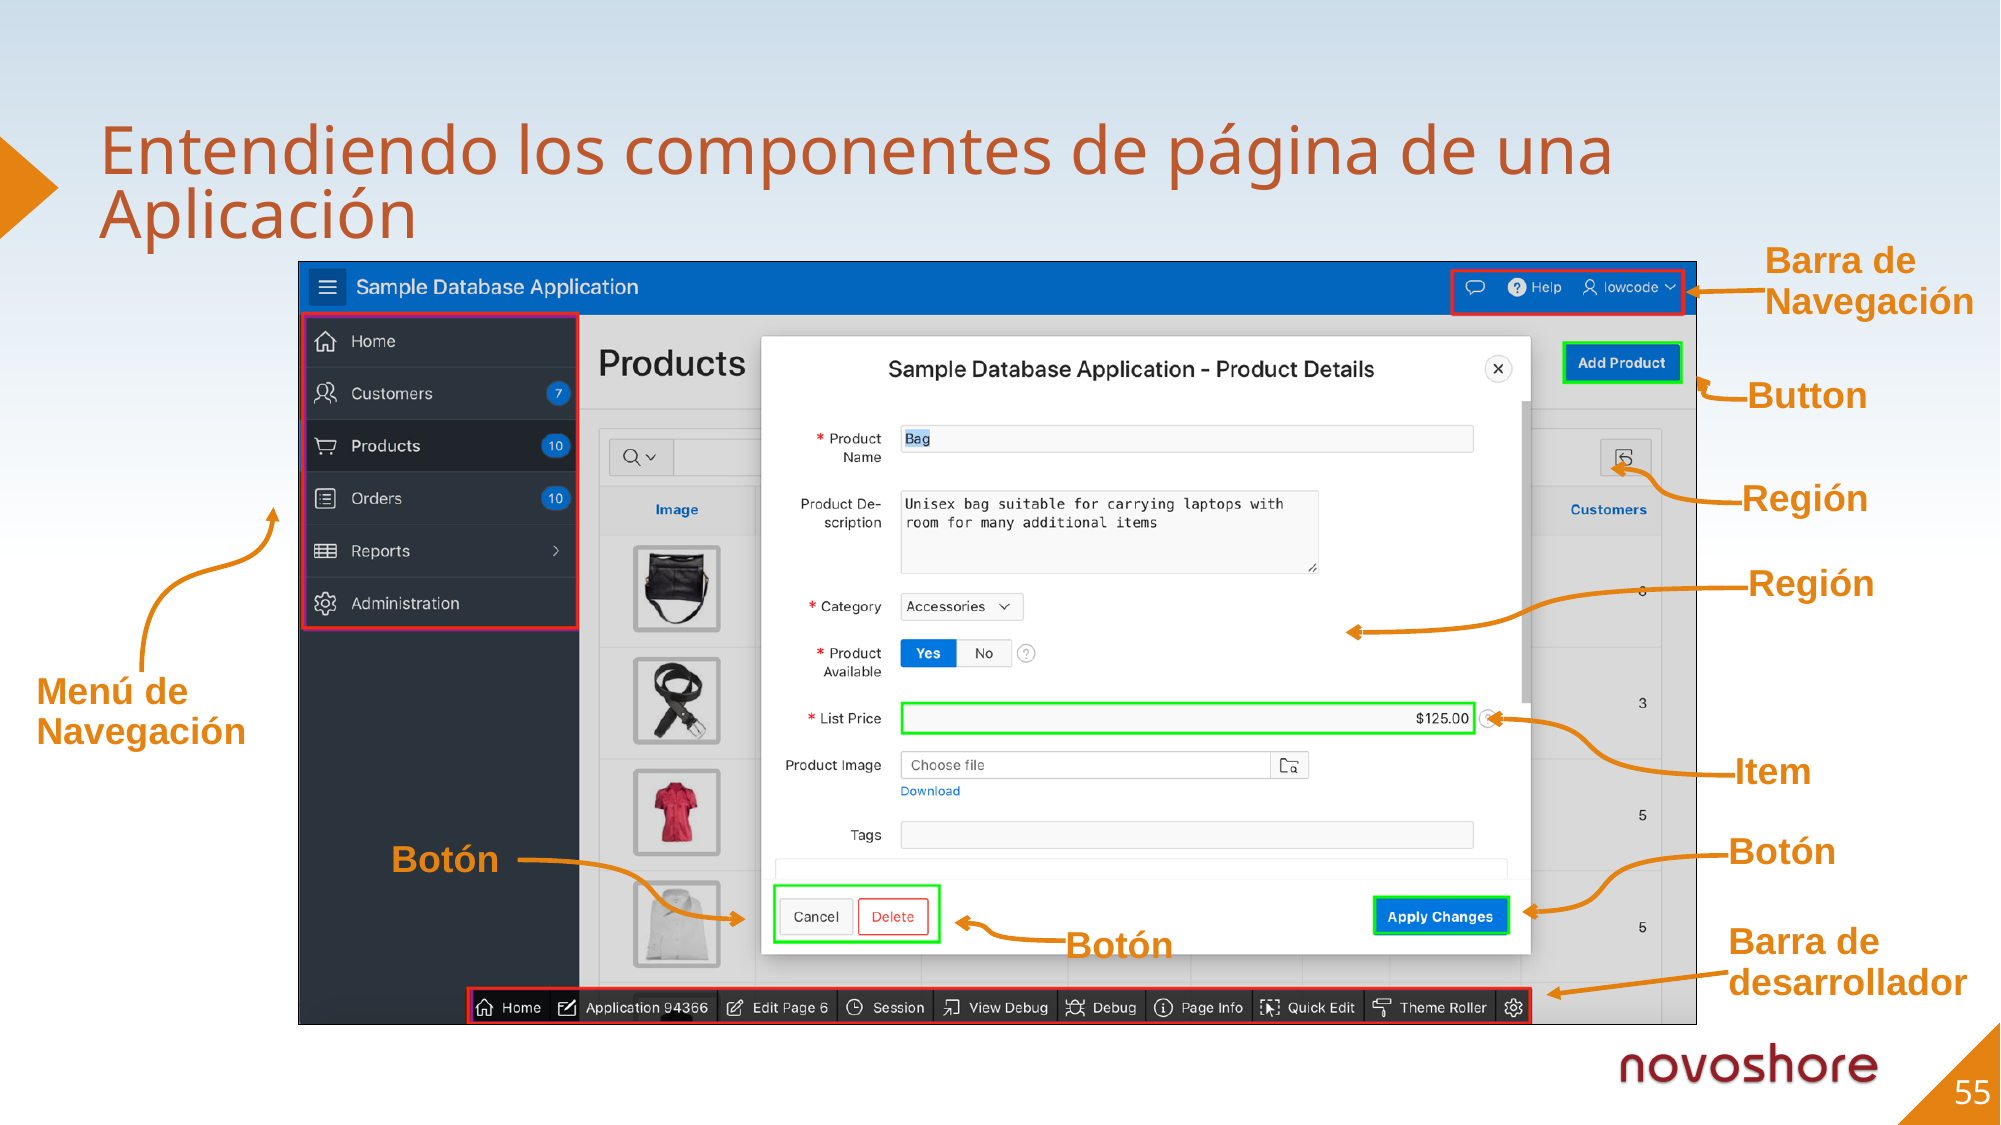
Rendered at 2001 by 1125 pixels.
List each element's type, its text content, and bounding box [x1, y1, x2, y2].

slide_number 55 [1891, 1014, 1992, 1117]
text_box Menú de Navegación [36, 671, 247, 752]
picture [298, 261, 1697, 1026]
text_box Región [1748, 564, 1966, 612]
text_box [1521, 855, 1729, 913]
text_box Button [1747, 375, 1965, 423]
text_box Item [1734, 751, 1833, 799]
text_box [1345, 587, 1749, 633]
text_box Botón [1728, 831, 1859, 879]
text_box Región [1741, 479, 1959, 527]
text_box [124, 523, 291, 656]
title Entendiendo los componentes de página de una Aplicación [99, 113, 1896, 262]
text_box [1685, 289, 1766, 293]
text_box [517, 859, 746, 920]
text_box Barra de desarrollador [1728, 922, 1982, 1022]
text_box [1696, 375, 1748, 400]
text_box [1486, 718, 1735, 776]
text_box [1546, 971, 1729, 996]
text_box Barra de Navegación [1764, 241, 1982, 339]
picture [1617, 1034, 1881, 1097]
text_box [1609, 468, 1743, 504]
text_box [954, 922, 1066, 941]
